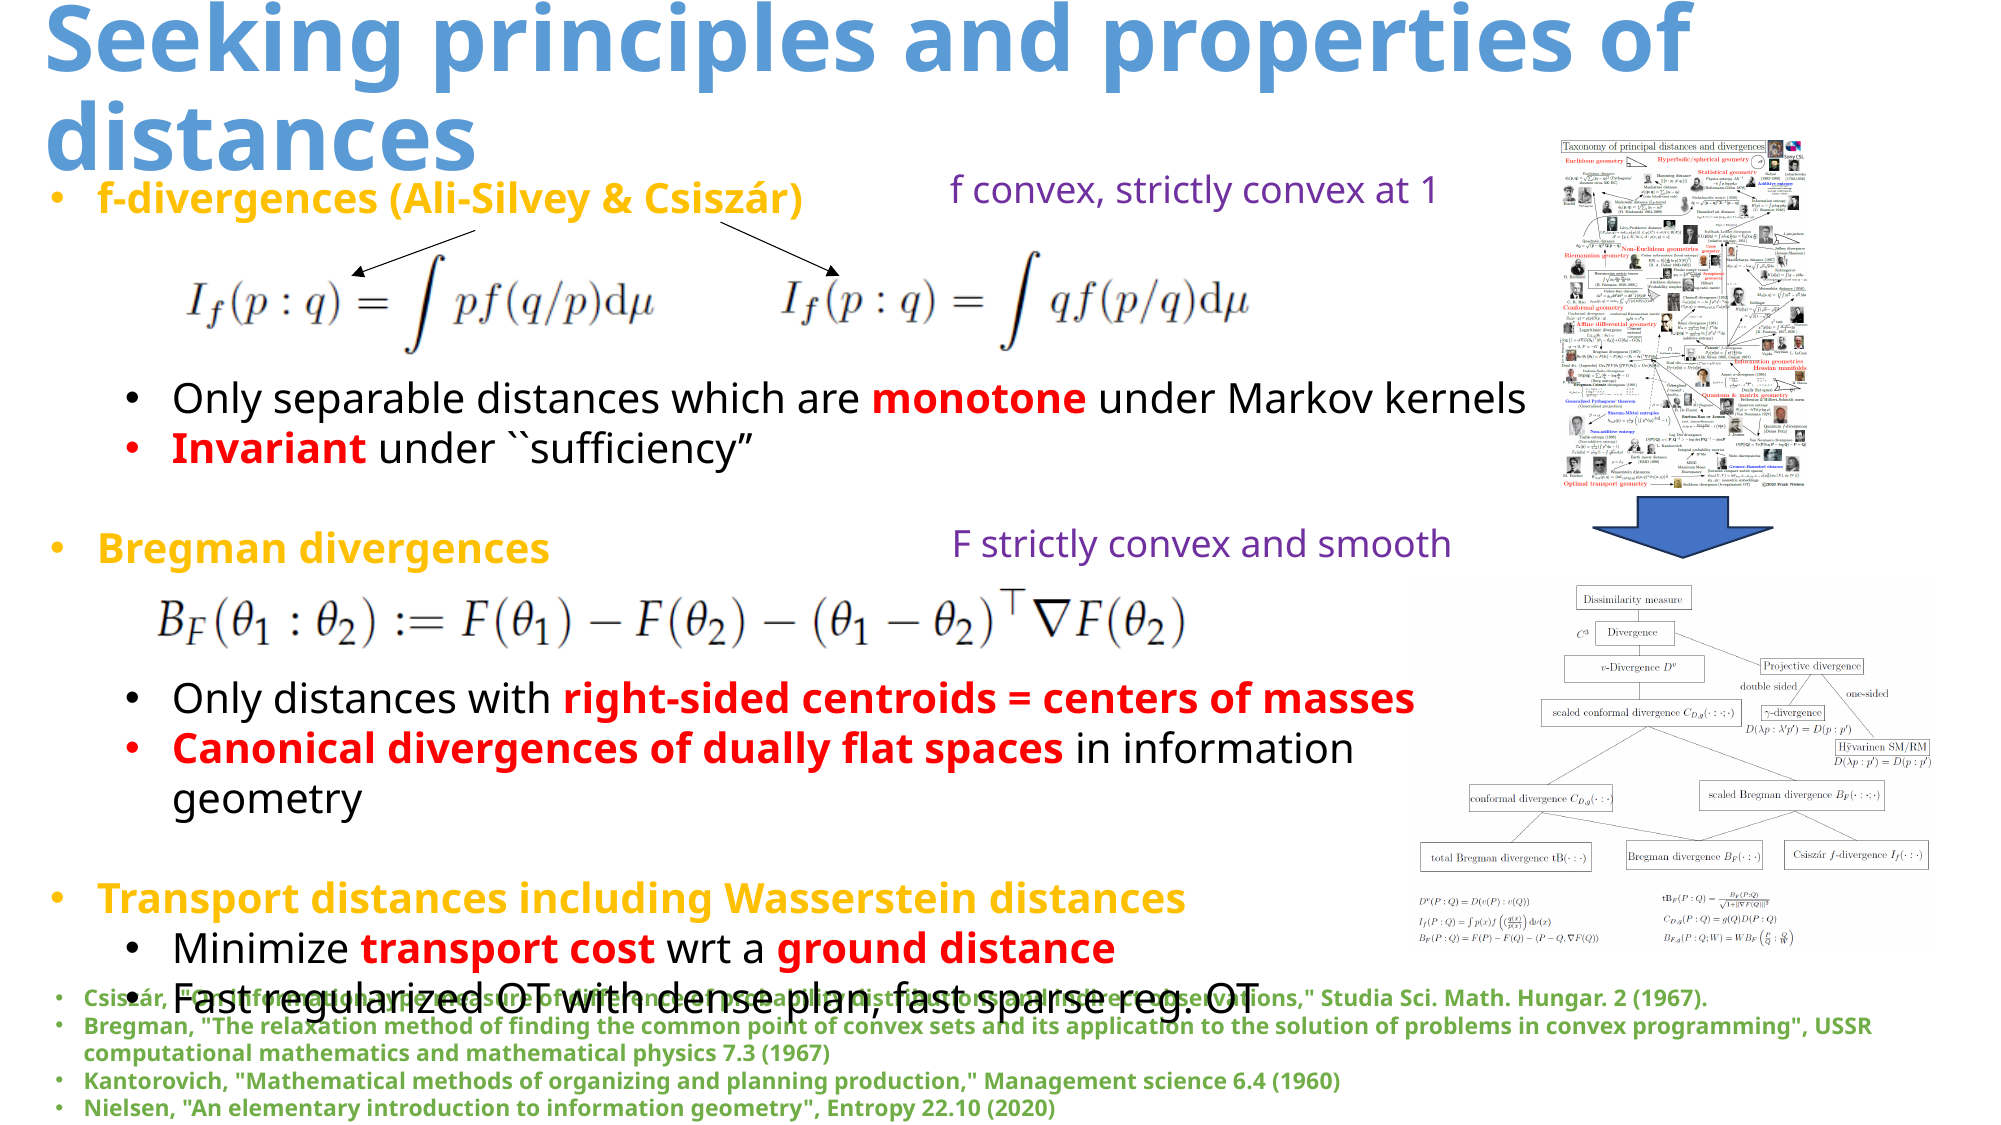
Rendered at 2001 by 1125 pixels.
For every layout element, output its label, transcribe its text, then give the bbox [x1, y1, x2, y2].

picture [165, 247, 669, 367]
picture [1560, 139, 1809, 488]
text_box f convex, strictly convex at 1 [934, 158, 1457, 219]
title Seeking principles and properties of distances [29, 0, 1971, 201]
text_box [351, 230, 476, 276]
text_box [1592, 496, 1774, 559]
text_box Csiszár, "On information-type measure of difference of probability distributions and indirect observations," Studia Sci. Math. Hungar. 2 (1967). Bregman, "The relaxation method of finding the common point of convex sets and its application to the solution of problems in convex programming", USSR computational mathematics and mathematical physics 7.3 (1967) Kantorovich, "Mathematical methods of organizing and planning production," Management science 6.4 (1960) Nielsen, "An elementary introduction to information geometry", Entropy 22.10 (2020) [40, 976, 2000, 1125]
picture [1410, 576, 1933, 952]
text_box f-divergences (Ali-Silvey & Csiszár) Only separable distances which are monotone under Markov kernels Invariant under ``sufficiency’’ Bregman divergences Only distances with right-sided centroids = centers of masses Canonical divergences of dually flat spaces in information geometry Transport distances including Wasserstein distances Minimize transport cost wrt a ground distance Fast regularized OT with dense plan, fast sparse reg. OT [35, 164, 1561, 1075]
picture [150, 576, 1187, 676]
text_box F strictly convex and smooth [936, 512, 1468, 573]
picture [772, 234, 1264, 367]
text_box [720, 222, 840, 276]
